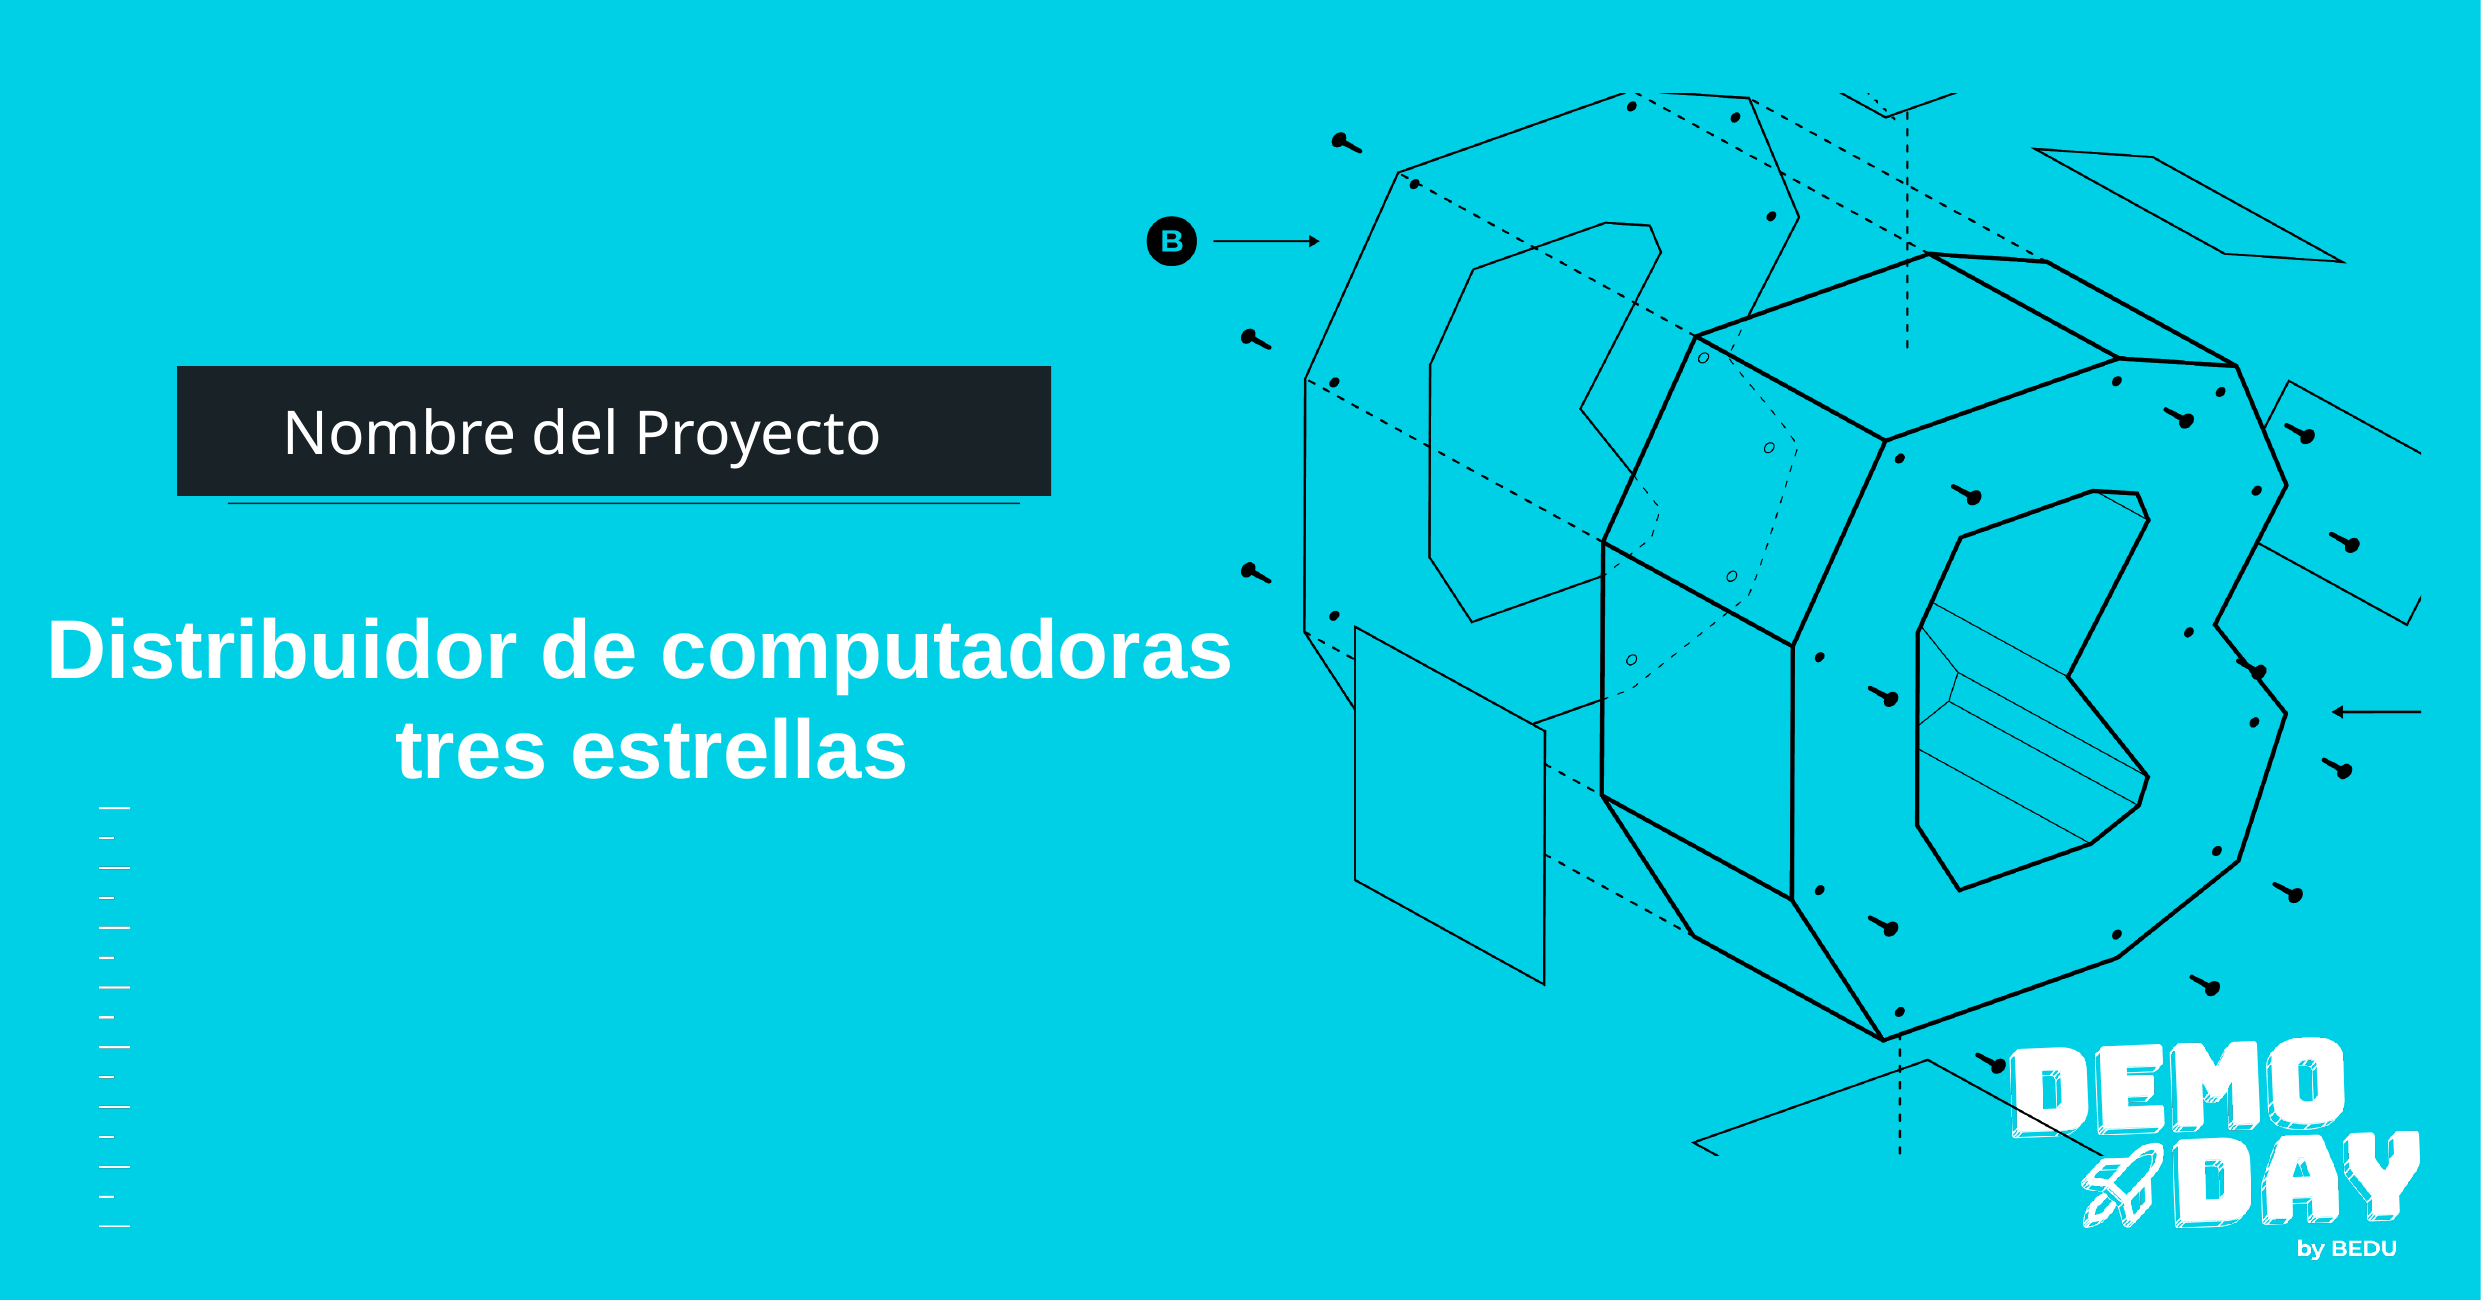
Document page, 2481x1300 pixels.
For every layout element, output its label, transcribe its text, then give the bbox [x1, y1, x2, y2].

picture [99, 807, 130, 1228]
text_box [177, 366, 1052, 496]
text_box Nombre del Proyecto [258, 369, 1141, 486]
picture [1146, 93, 2422, 1261]
text_box Distribuidor de computadoras tres estrellas [0, 582, 1141, 808]
